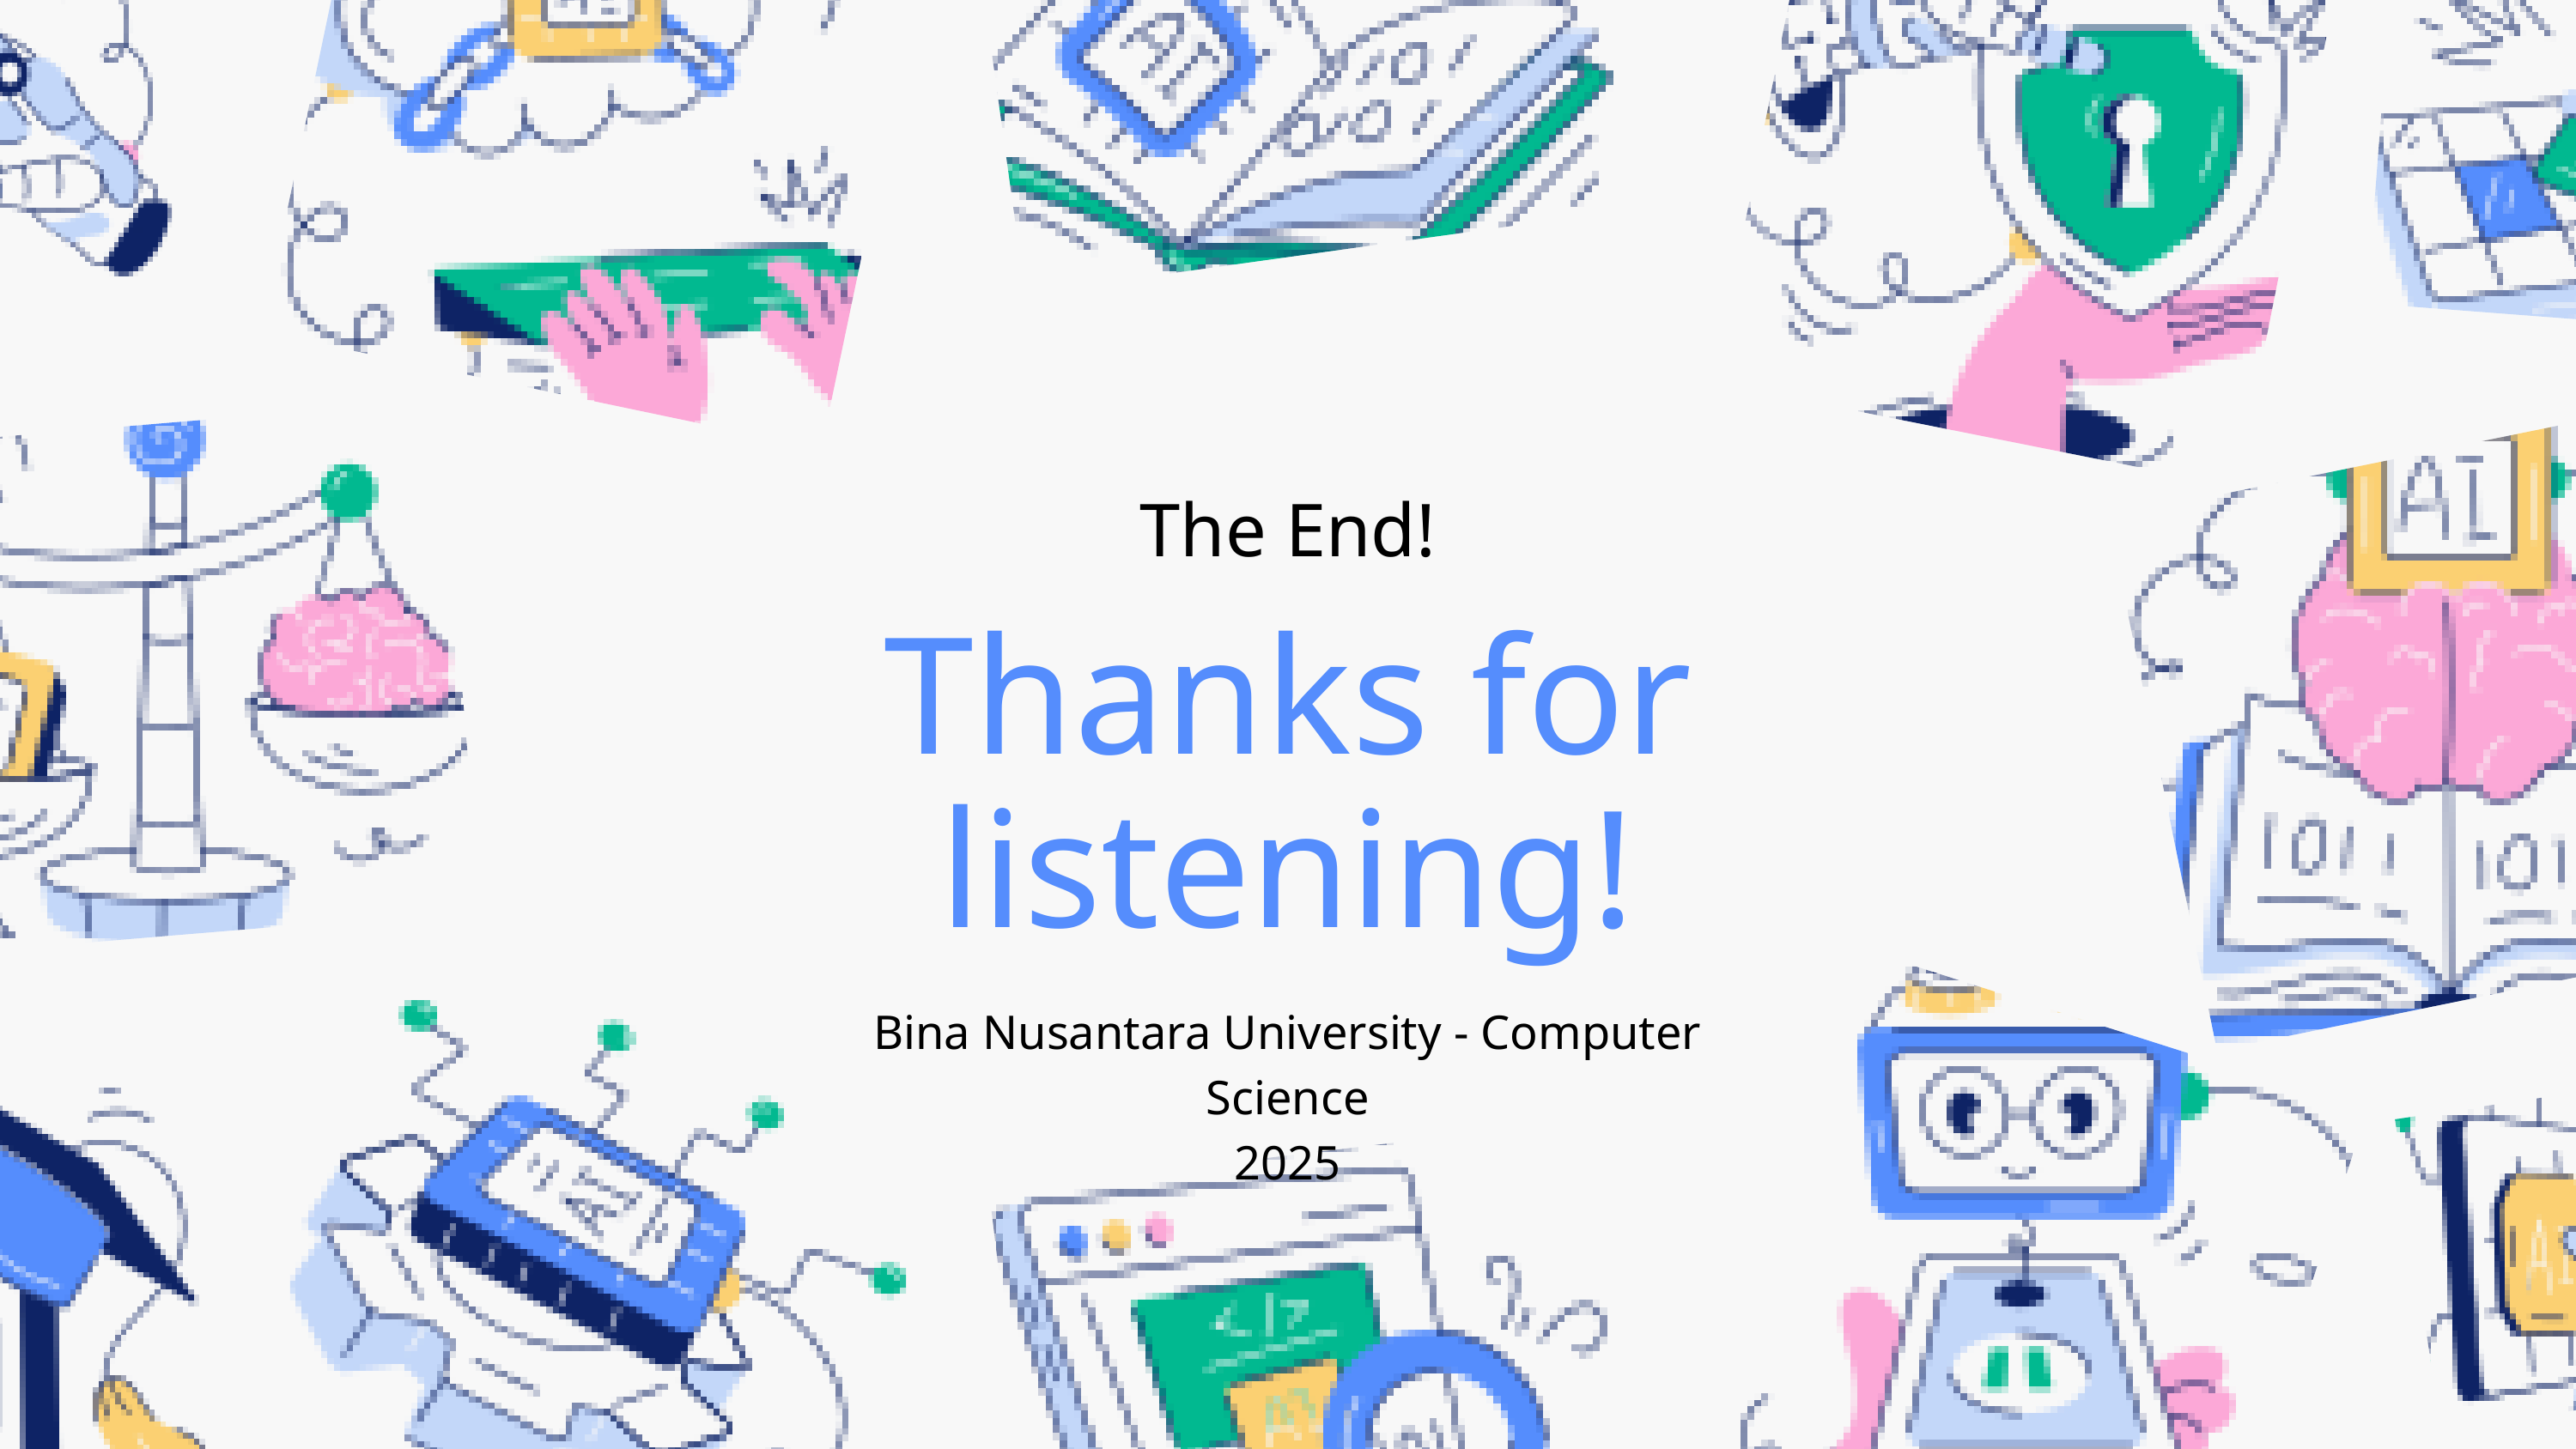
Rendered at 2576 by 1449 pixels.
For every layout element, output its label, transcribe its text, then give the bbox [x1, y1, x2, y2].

text_box [996, 1254, 1656, 1449]
text_box Bina Nusantara University - Computer Science 2025 [787, 993, 1789, 1254]
text_box [289, 1000, 907, 1449]
text_box [0, 400, 481, 950]
text_box [0, 1060, 262, 1449]
text_box Thanks for listening! [563, 613, 2013, 960]
text_box [1720, 960, 2367, 1449]
text_box The End! [563, 470, 2013, 572]
text_box [2366, 0, 2576, 319]
text_box [2395, 1092, 2576, 1430]
text_box [984, 0, 1635, 294]
text_box [1713, 0, 2334, 487]
text_box [0, 0, 173, 276]
text_box [261, 0, 915, 449]
text_box [2108, 421, 2576, 1051]
